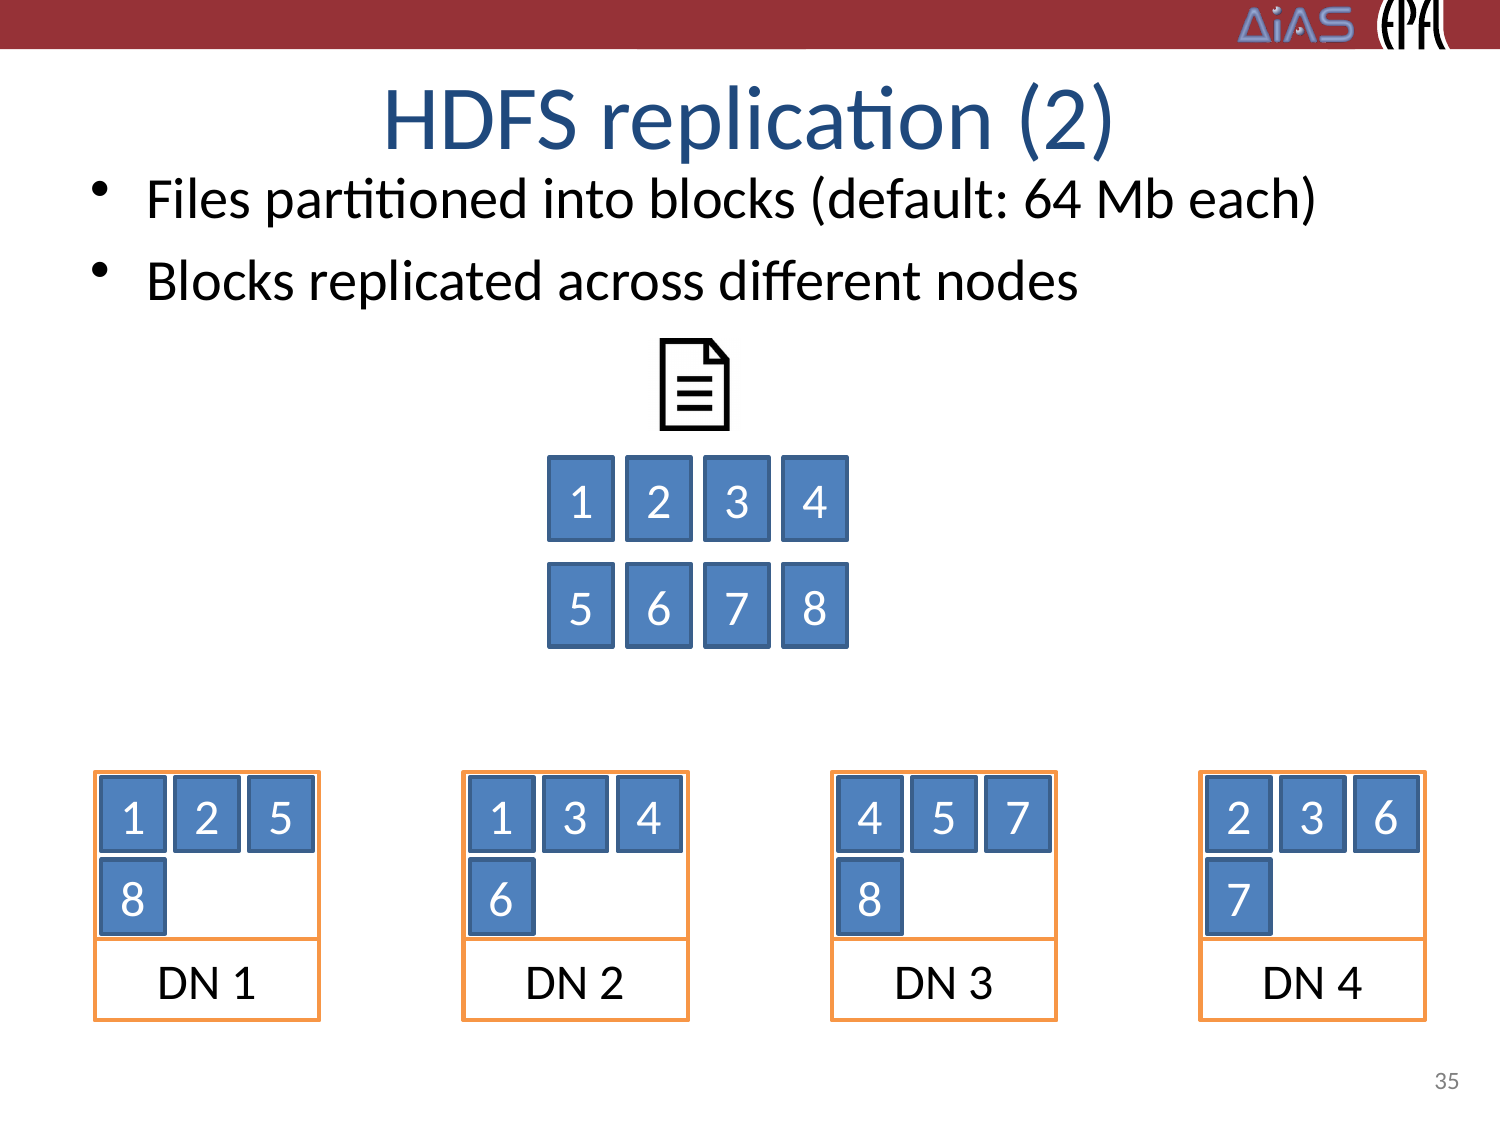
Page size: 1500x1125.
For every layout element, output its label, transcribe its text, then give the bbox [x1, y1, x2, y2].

text_box 1 [468, 775, 536, 853]
text_box 7 [703, 562, 771, 649]
list Files partitioned into blocks (default: 64 Mb each) Blocks replicated across different nodes [74, 152, 1426, 351]
text_box 3 [542, 775, 609, 853]
picture [647, 337, 742, 431]
text_box 1 [99, 775, 167, 853]
text_box [830, 770, 1058, 937]
text_box 7 [1205, 857, 1273, 936]
picture [1234, 3, 1357, 44]
text_box 8 [99, 857, 167, 936]
text_box 6 [468, 857, 536, 936]
text_box DN 3 [830, 937, 1058, 1022]
text_box 3 [703, 455, 771, 542]
text_box 5 [247, 775, 315, 853]
text_box 2 [173, 775, 241, 853]
text_box [461, 770, 690, 937]
text_box 1 [547, 455, 615, 542]
text_box 6 [1353, 775, 1420, 853]
text_box 8 [836, 857, 904, 936]
text_box DN 2 [461, 937, 690, 1022]
text_box 5 [910, 775, 978, 853]
text_box 6 [625, 562, 693, 649]
text_box DN 4 [1198, 937, 1427, 1022]
text_box 4 [836, 775, 904, 853]
text_box DN 1 [93, 937, 321, 1022]
text_box 5 [547, 562, 615, 649]
title HDFS replication (2) [74, 44, 1426, 152]
text_box [93, 770, 321, 937]
text_box 2 [1205, 775, 1273, 853]
slide_number 35 [1074, 1024, 1476, 1103]
text_box 4 [616, 775, 683, 853]
text_box 8 [781, 562, 849, 649]
text_box 4 [781, 455, 849, 542]
text_box 2 [625, 455, 693, 542]
text_box [1198, 770, 1427, 937]
text_box 7 [984, 775, 1052, 853]
text_box 3 [1279, 775, 1347, 853]
